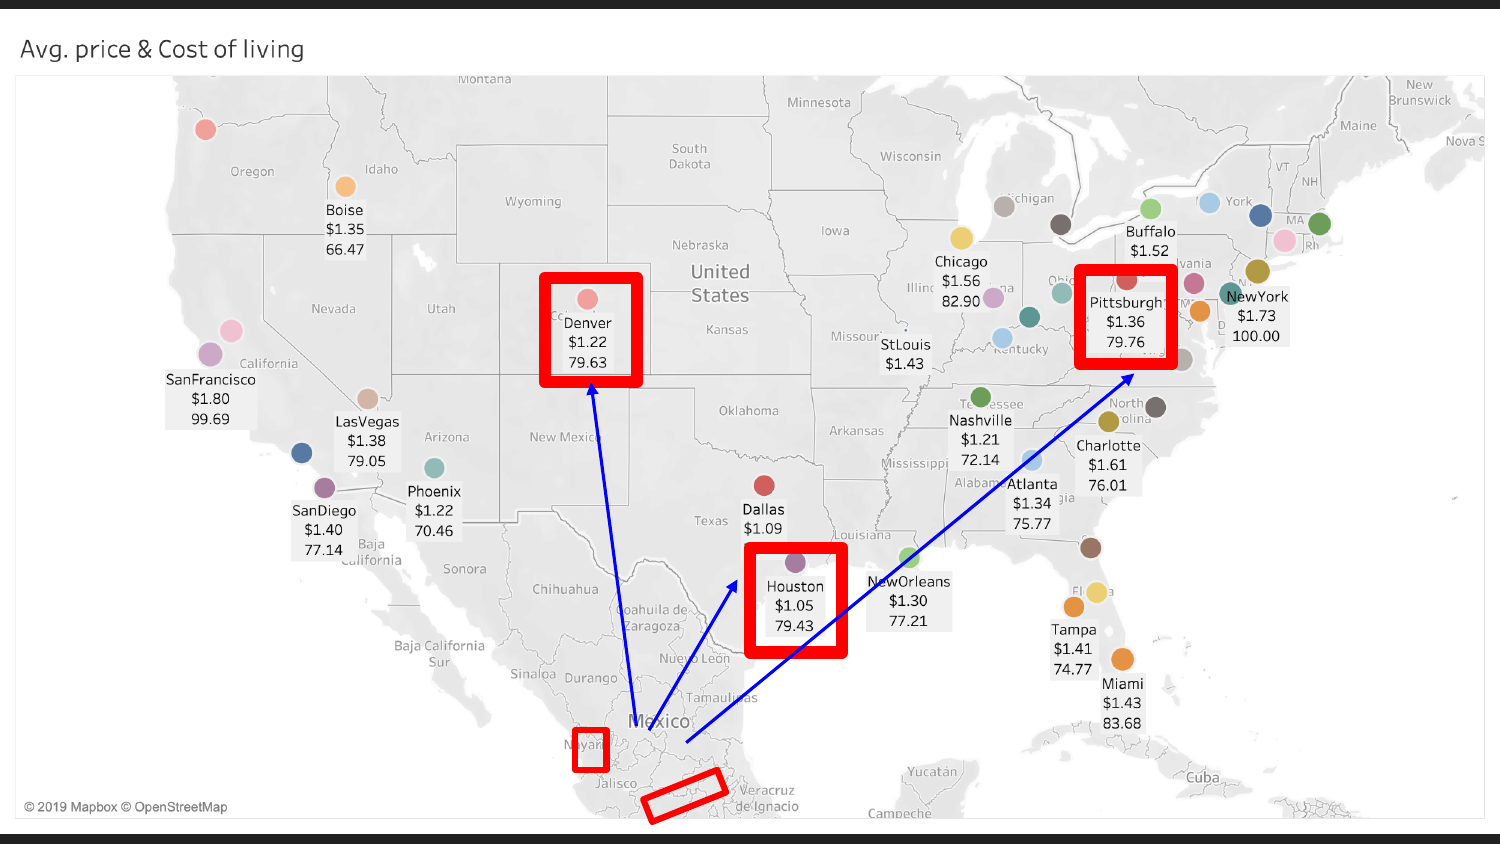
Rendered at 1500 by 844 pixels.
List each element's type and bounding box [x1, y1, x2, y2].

text_box [590, 382, 637, 727]
text_box [648, 579, 680, 731]
picture [0, 9, 1500, 835]
text_box [685, 373, 1135, 743]
